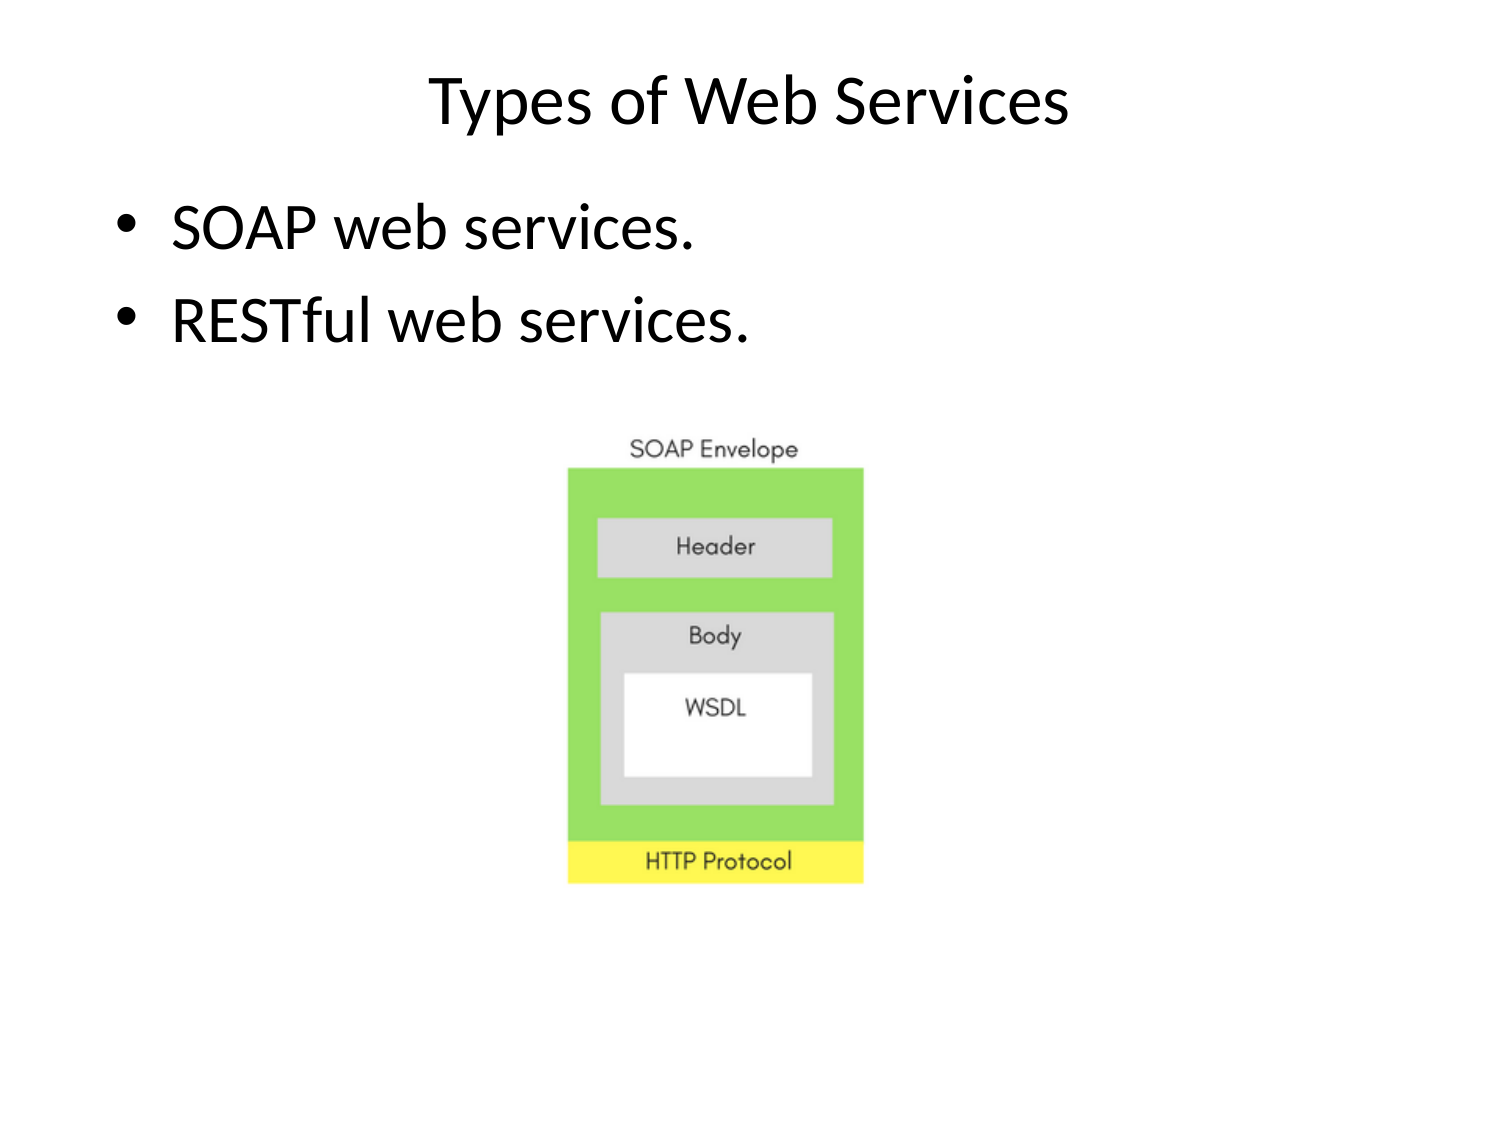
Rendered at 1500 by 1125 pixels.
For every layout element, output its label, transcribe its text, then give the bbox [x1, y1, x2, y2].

title Types of Web Services [75, 45, 1425, 233]
picture [287, 399, 1147, 947]
list SOAP web services. RESTful web services. [99, 174, 1450, 918]
